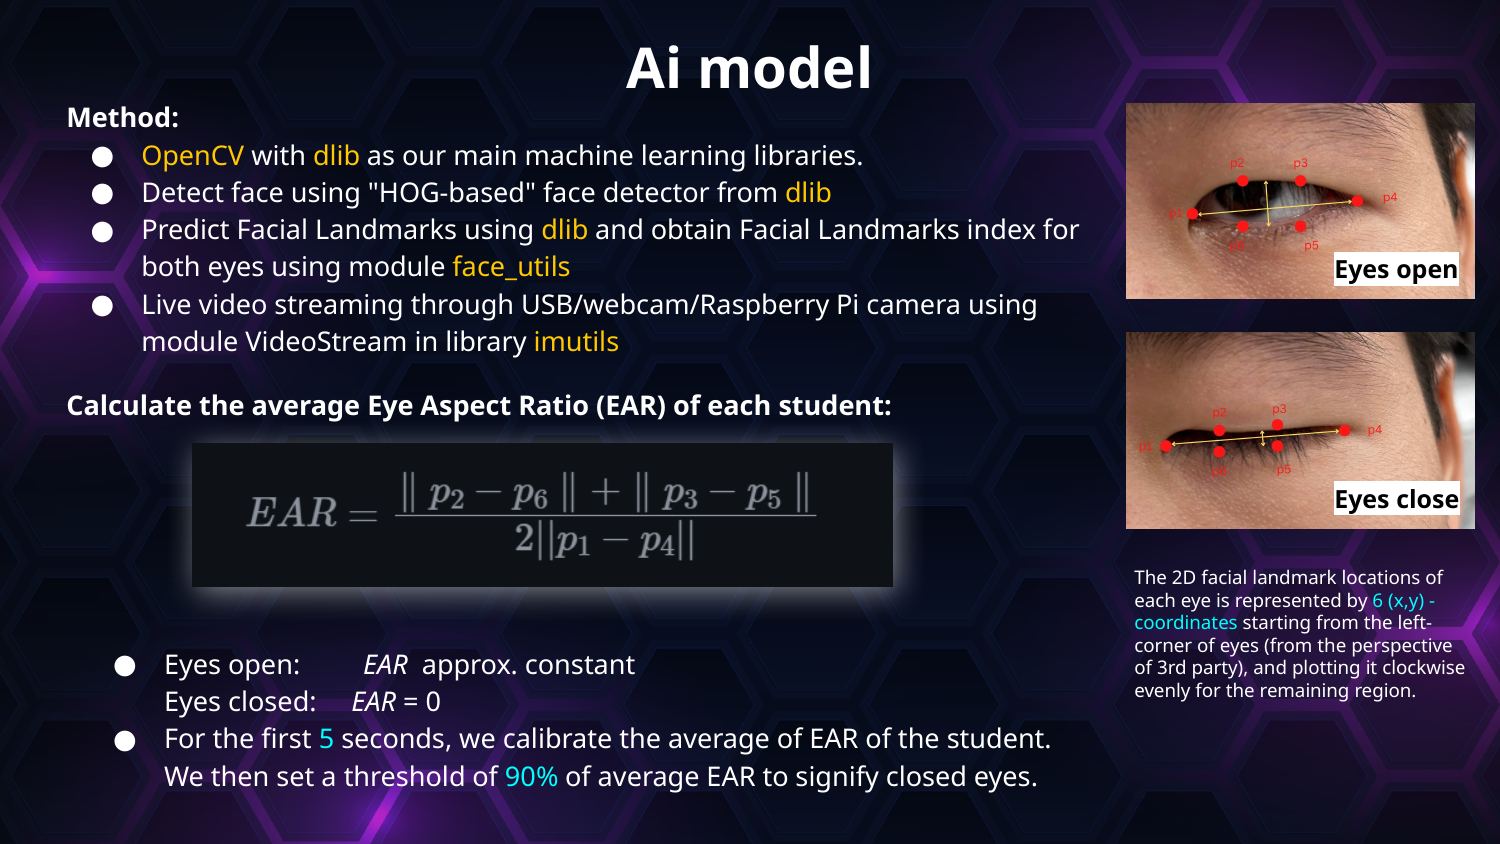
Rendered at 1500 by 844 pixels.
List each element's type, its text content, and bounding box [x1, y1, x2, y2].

picture [0, 0, 1500, 844]
text_box The 2D facial landmark locations of each eye is represented by 6 (x,y) -coordinates starting from the left-corner of eyes (from the perspective of 3rd party), and plotting it clockwise evenly for the remaining region. [1119, 550, 1482, 716]
title Ai model [118, 17, 1382, 101]
list Method: OpenCV with dlib as our main machine learning libraries. Detect face using "HOG-based" face detector from dlib Predict Facial Landmarks using dlib and obtain Facial Landmarks index for both eyes using module face_utils Live video streaming through USB/webcam/Raspberry Pi camera using module VideoStream in library imutils [51, 80, 1140, 357]
text_box Calculate the average Eye Aspect Ratio (EAR) of each student: [205, 593, 892, 601]
text_box Calculate the average Eye Aspect Ratio (EAR) of each student: [893, 453, 905, 593]
text_box Calculate the average Eye Aspect Ratio (EAR) of each student: [51, 368, 1033, 436]
text_box Eyes open: EAR approx. constant Eyes closed: EAR = 0 For the first 5 seconds, we calibrate the average of EAR of the student. We then set a threshold of 90% of average EAR to signify closed eyes. [74, 627, 1090, 807]
